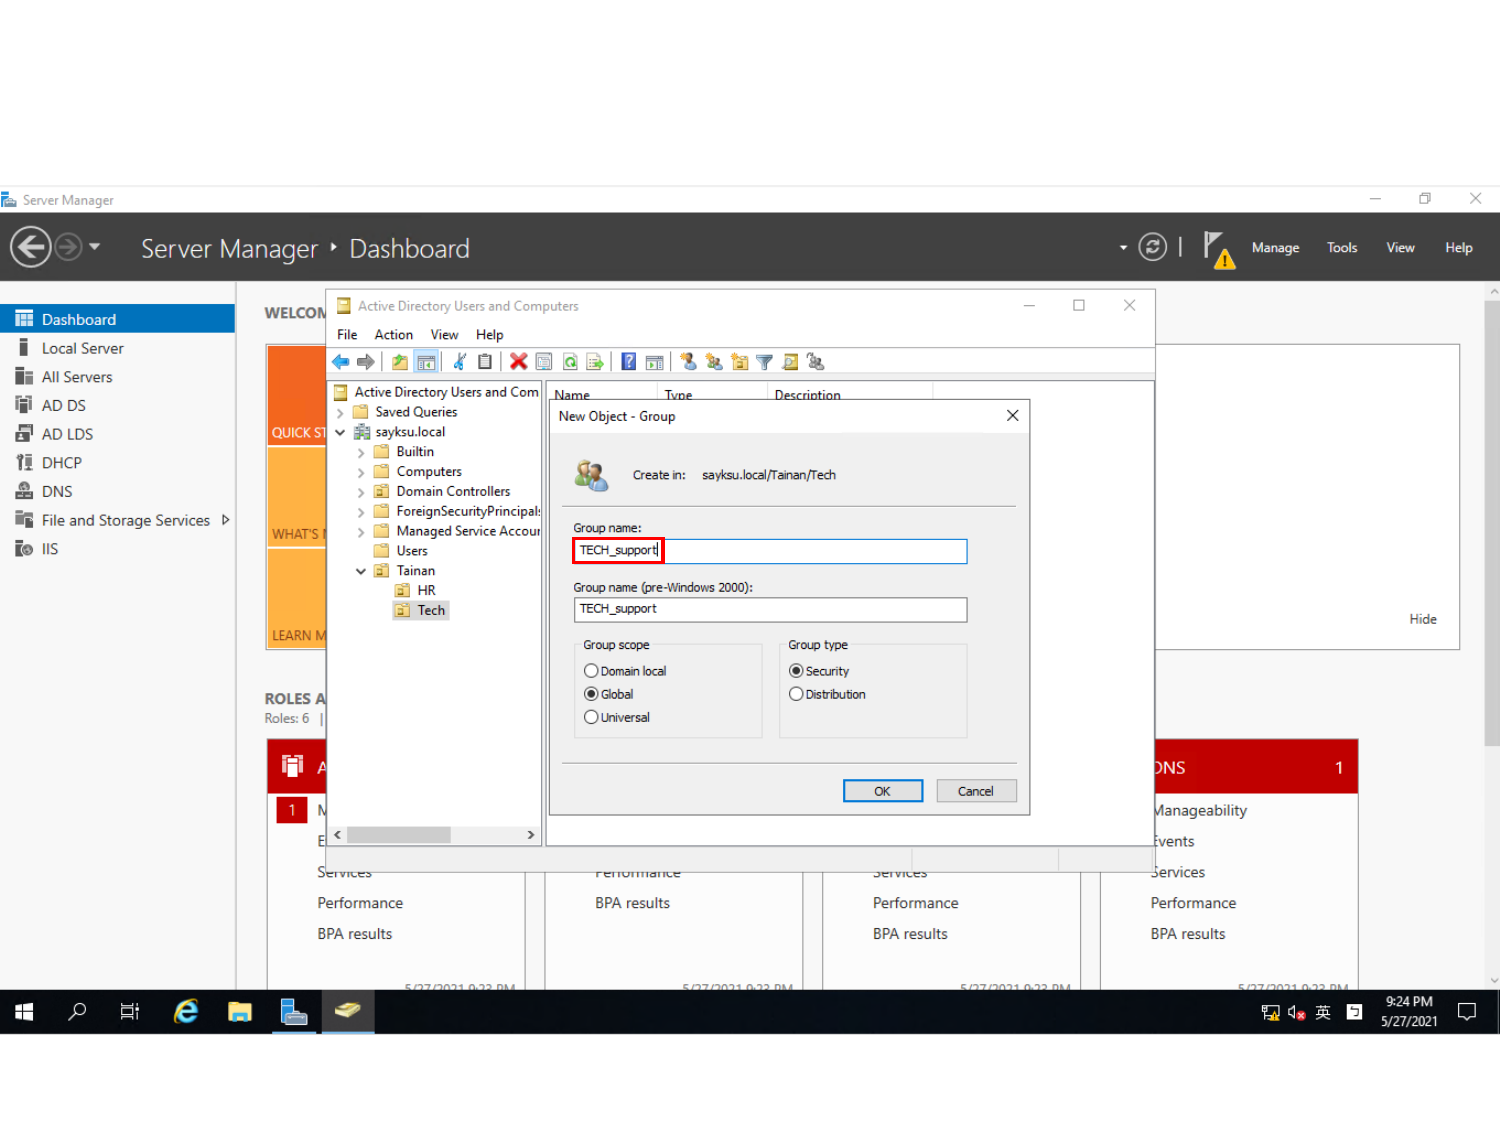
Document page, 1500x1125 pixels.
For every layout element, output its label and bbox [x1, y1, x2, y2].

picture [0, 184, 1500, 1035]
